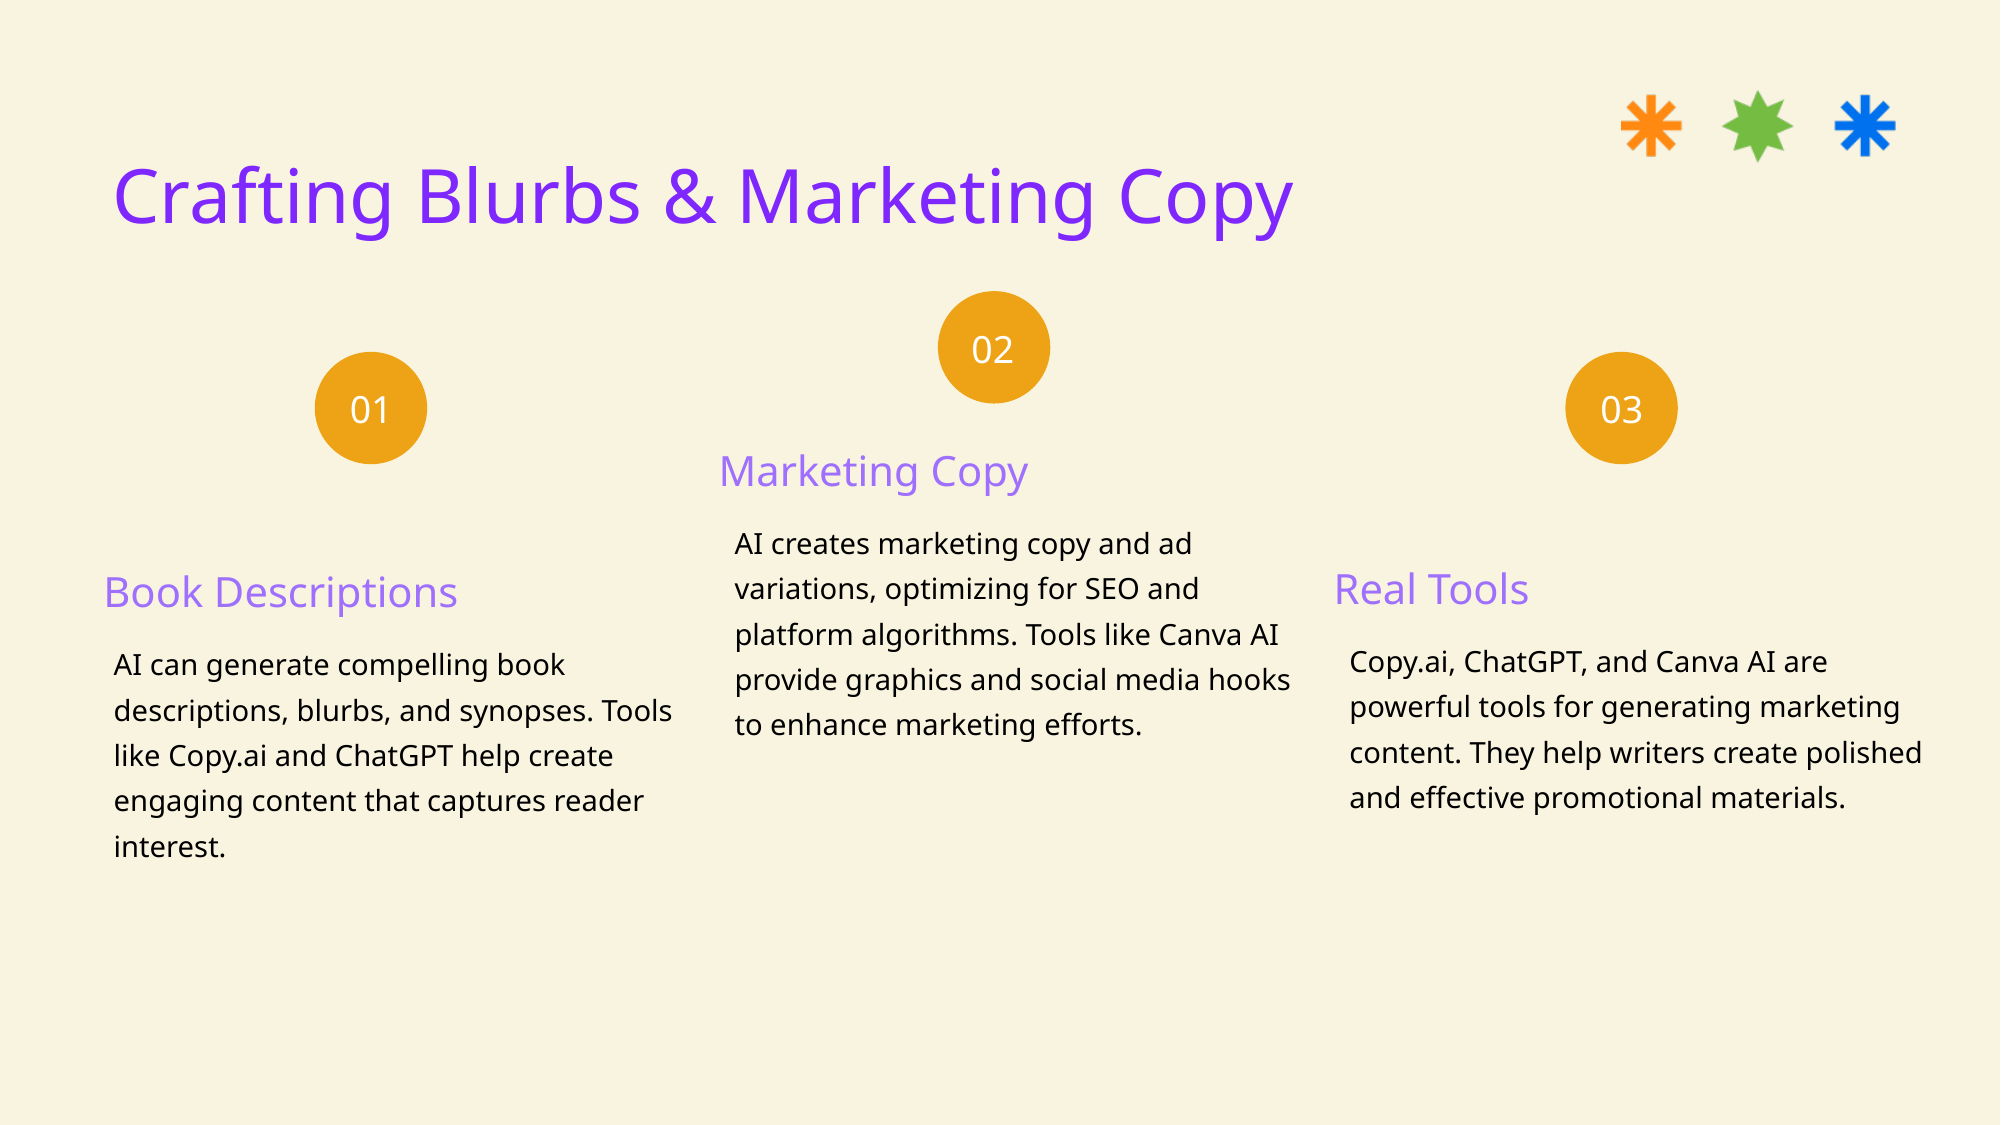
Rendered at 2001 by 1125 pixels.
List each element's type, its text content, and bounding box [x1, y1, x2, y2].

text_box 03 [1567, 381, 1677, 432]
text_box 02 [938, 321, 1048, 370]
text_box Real Tools [1333, 562, 1948, 721]
text_box AI creates marketing copy and ad variations, optimizing for SEO and platform algorithms. Tools like Canva AI provide graphics and social media hooks to enhance marketing efforts. [727, 507, 1323, 871]
text_box Marketing Copy [718, 444, 1333, 654]
text_box [1565, 351, 1678, 465]
text_box 01 [316, 381, 426, 431]
text_box Copy.ai, ChatGPT, and Canva AI are powerful tools for generating marketing content. They help writers create polished and effective promotional materials. [1341, 625, 1938, 989]
text_box Crafting Blurbs & Marketing Copy [105, 113, 1709, 336]
picture [1621, 90, 1897, 164]
text_box [314, 351, 428, 465]
text_box [937, 336, 1051, 404]
text_box AI can generate compelling book descriptions, blurbs, and synopses. Tools like Copy.ai and ChatGPT help create engaging content that captures reader interest. [106, 628, 715, 941]
text_box Book Descriptions [103, 565, 718, 775]
